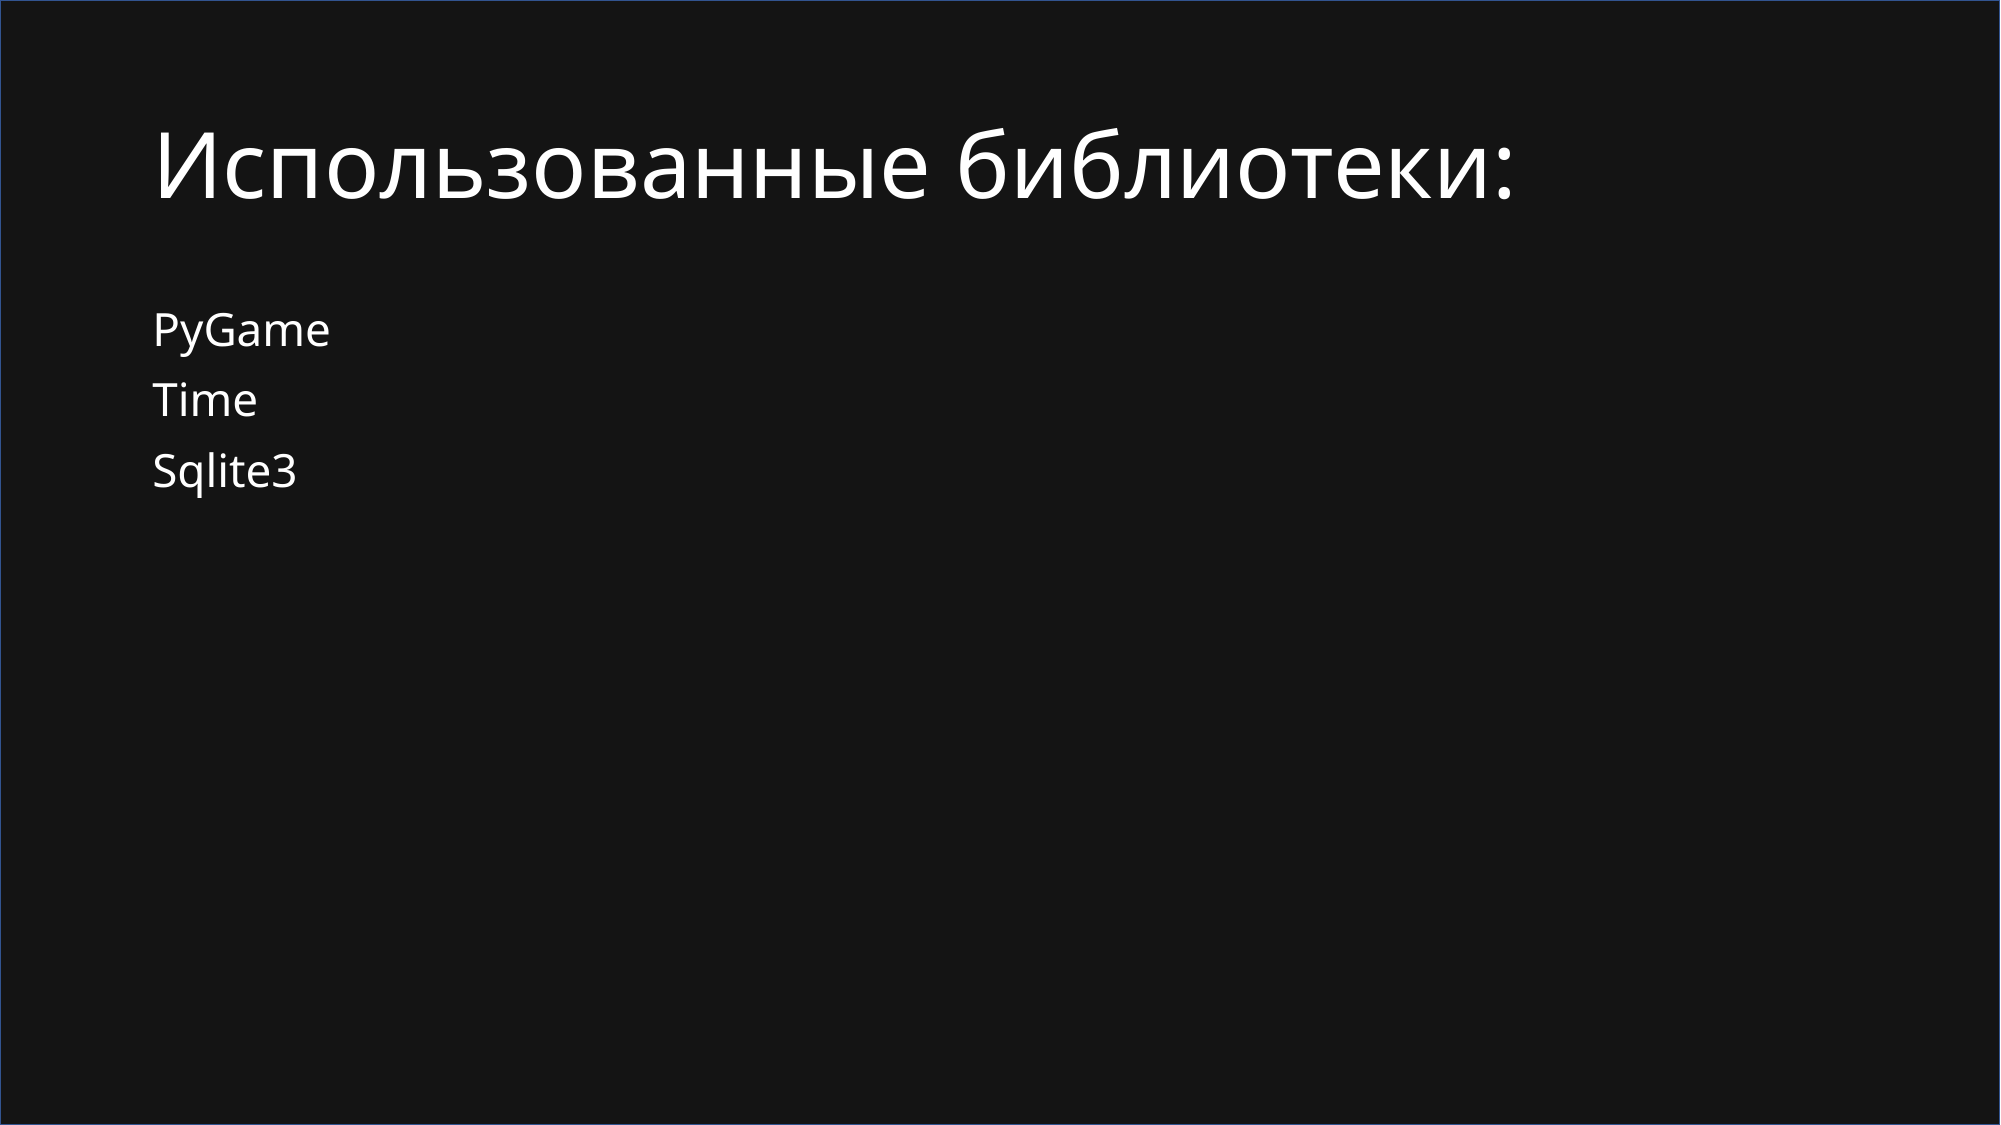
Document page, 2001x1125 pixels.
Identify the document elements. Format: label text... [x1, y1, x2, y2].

title Использованные библиотеки: [137, 59, 1863, 278]
text_box [0, 0, 2000, 1125]
list PyGame Time Sqlite3 [137, 299, 1863, 1014]
